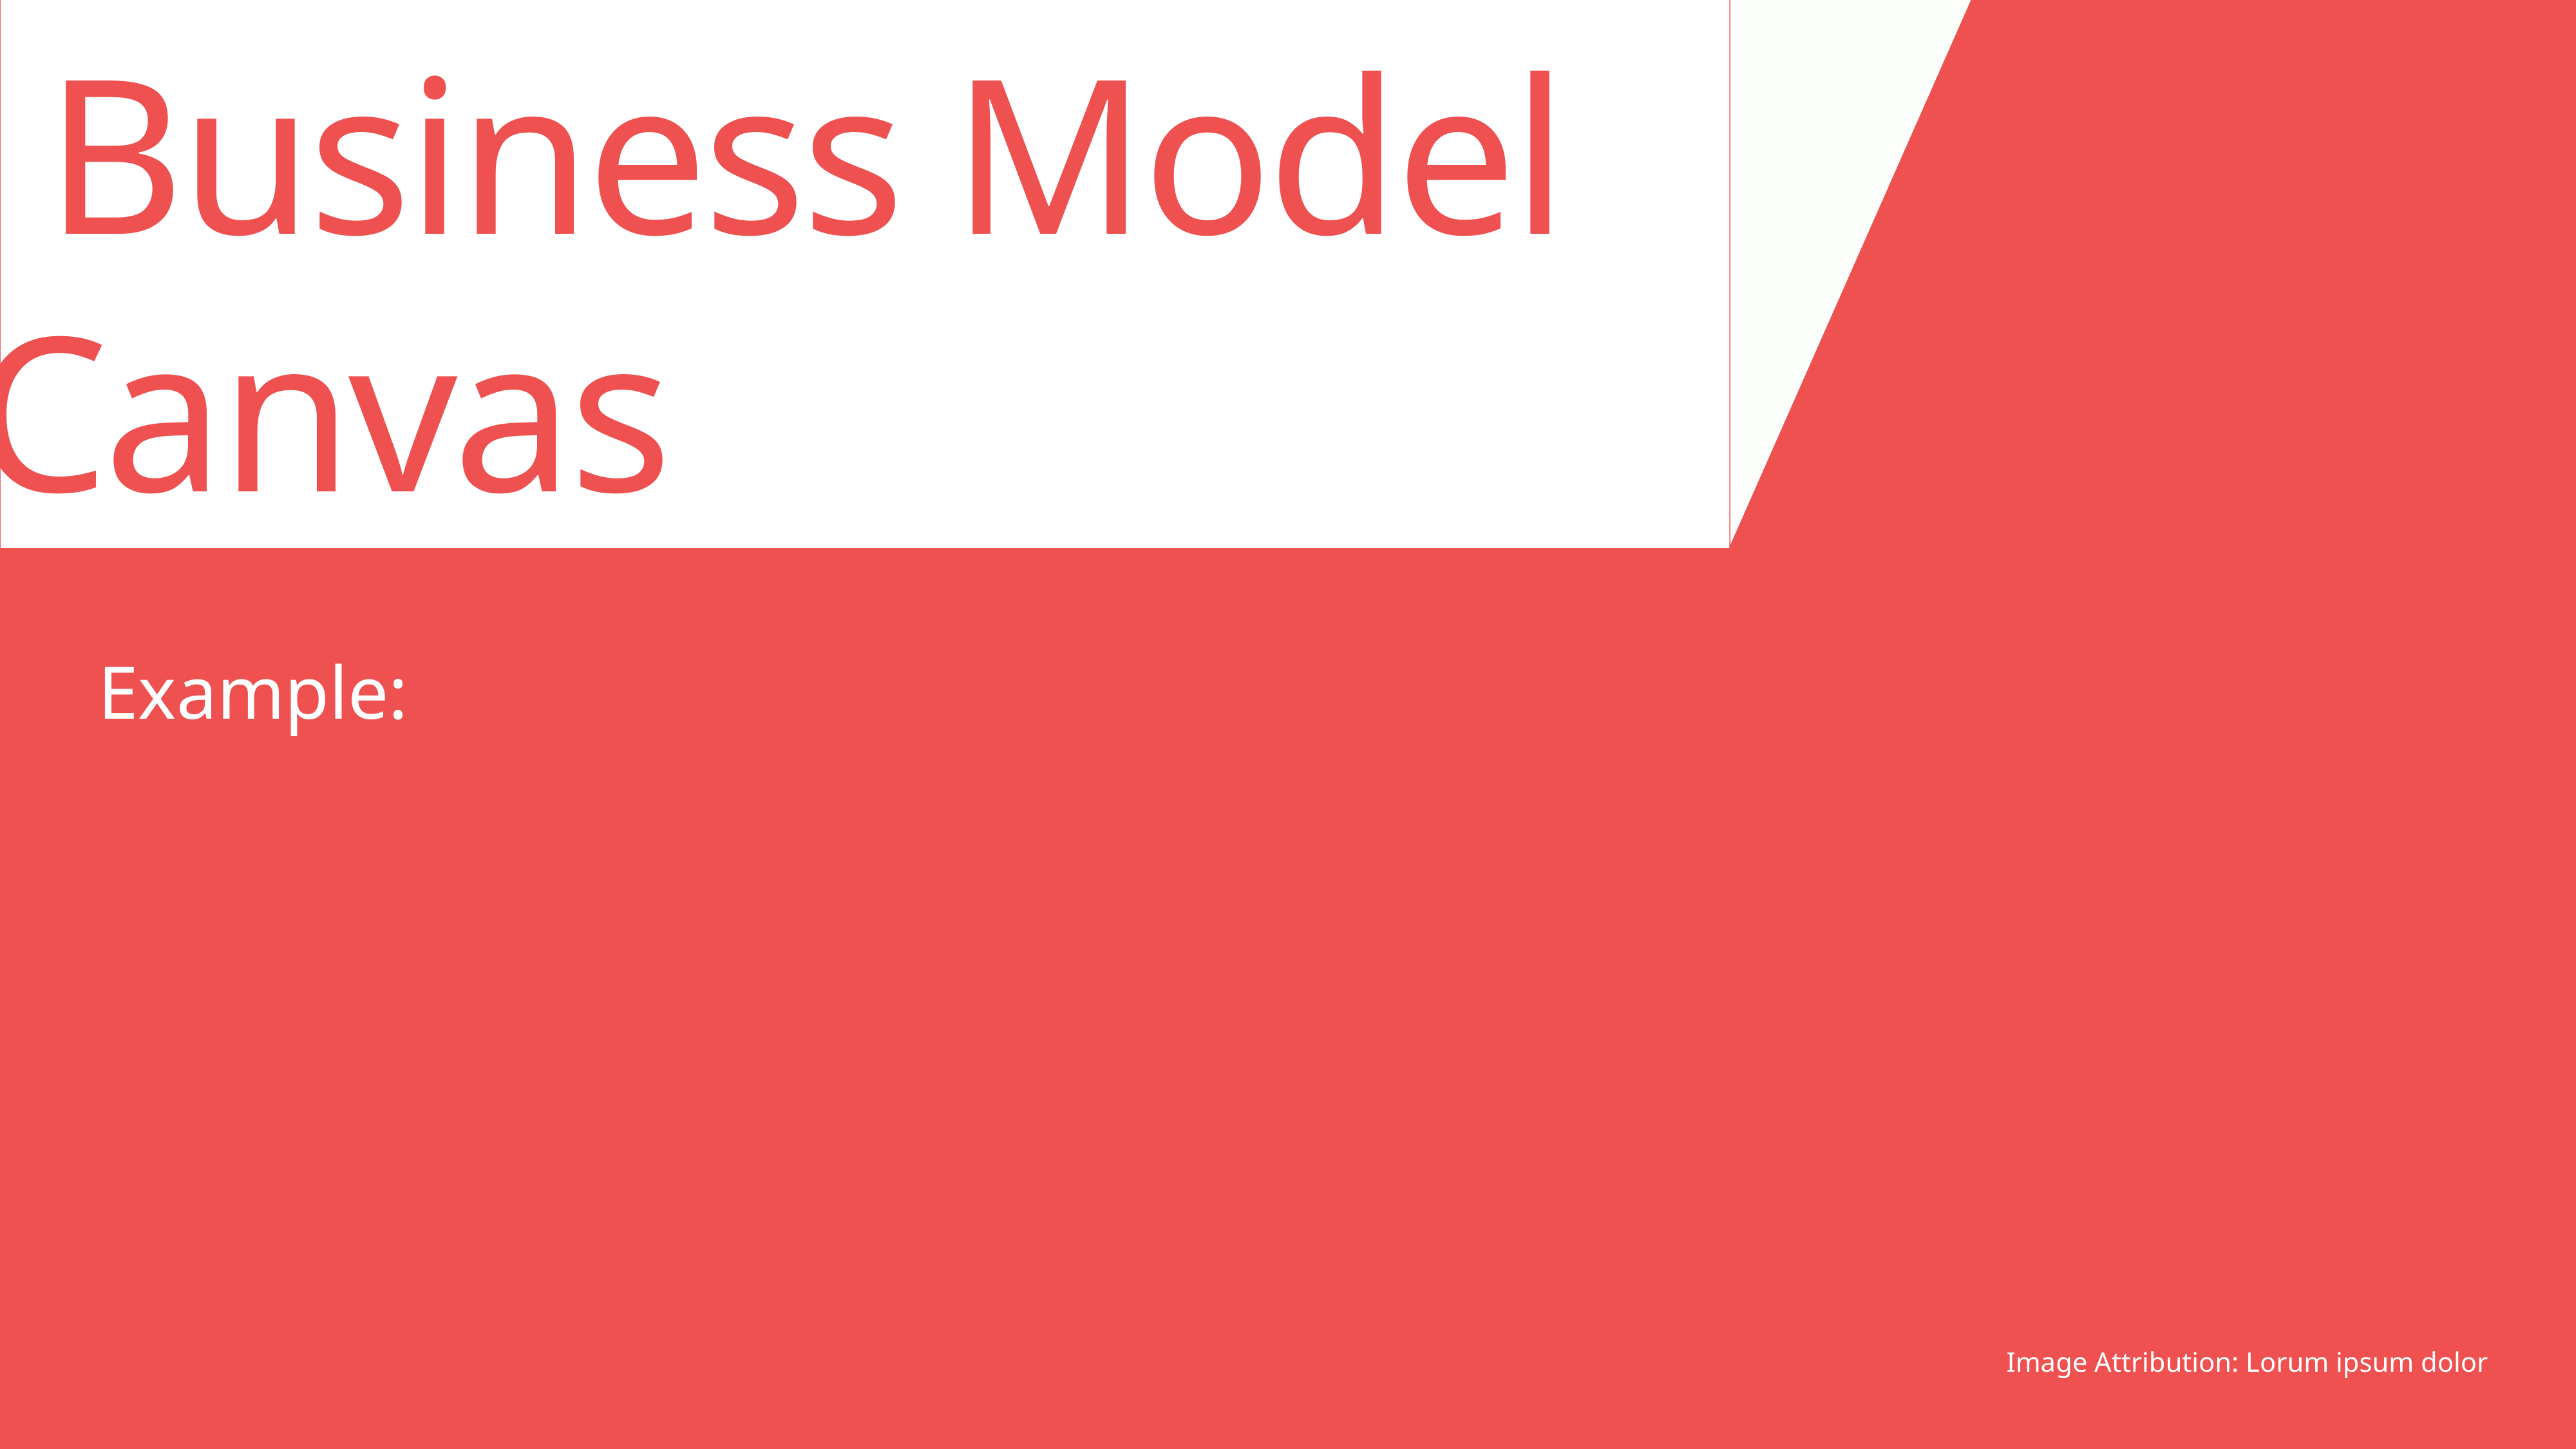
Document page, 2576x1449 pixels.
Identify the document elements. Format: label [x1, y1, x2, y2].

text_box [0, 0, 2522, 1385]
